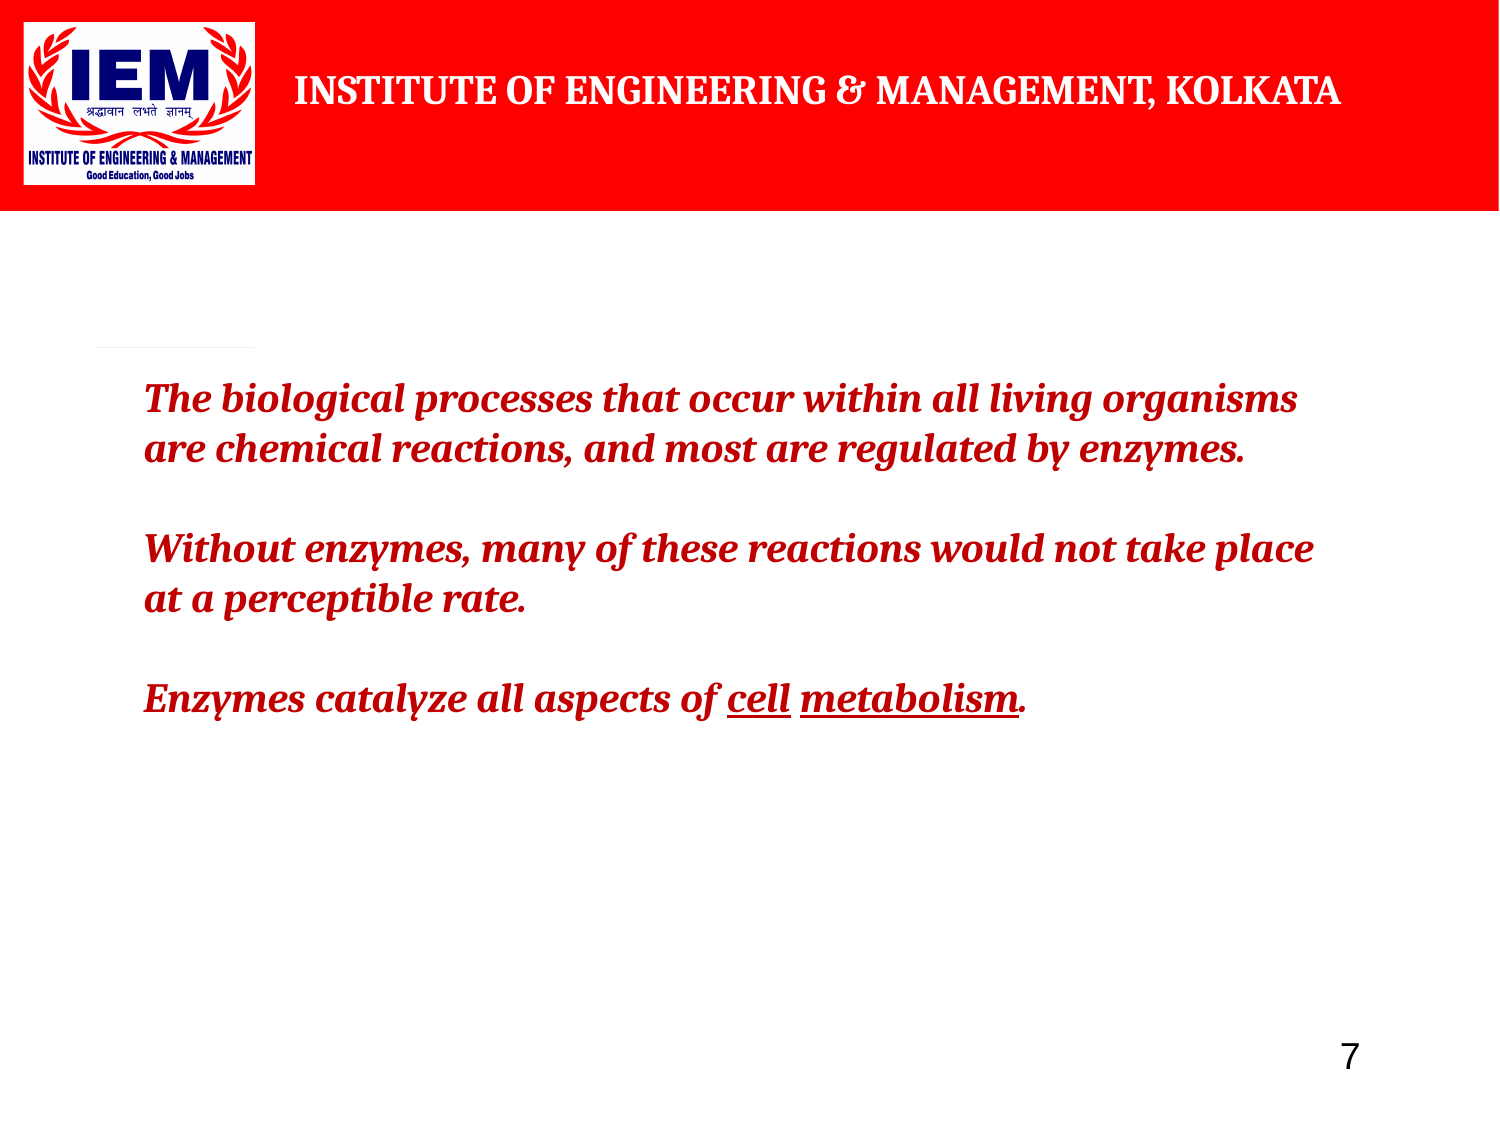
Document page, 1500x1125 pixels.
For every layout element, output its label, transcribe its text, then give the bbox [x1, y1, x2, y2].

text_box The biological processes that occur within all living organisms are chemical reactions, and most are regulated by enzymes. Without enzymes, many of these reactions would not take place at a perceptible rate. Enzymes catalyze all aspects of cell metabolism. [128, 363, 1373, 779]
picture [23, 22, 255, 185]
